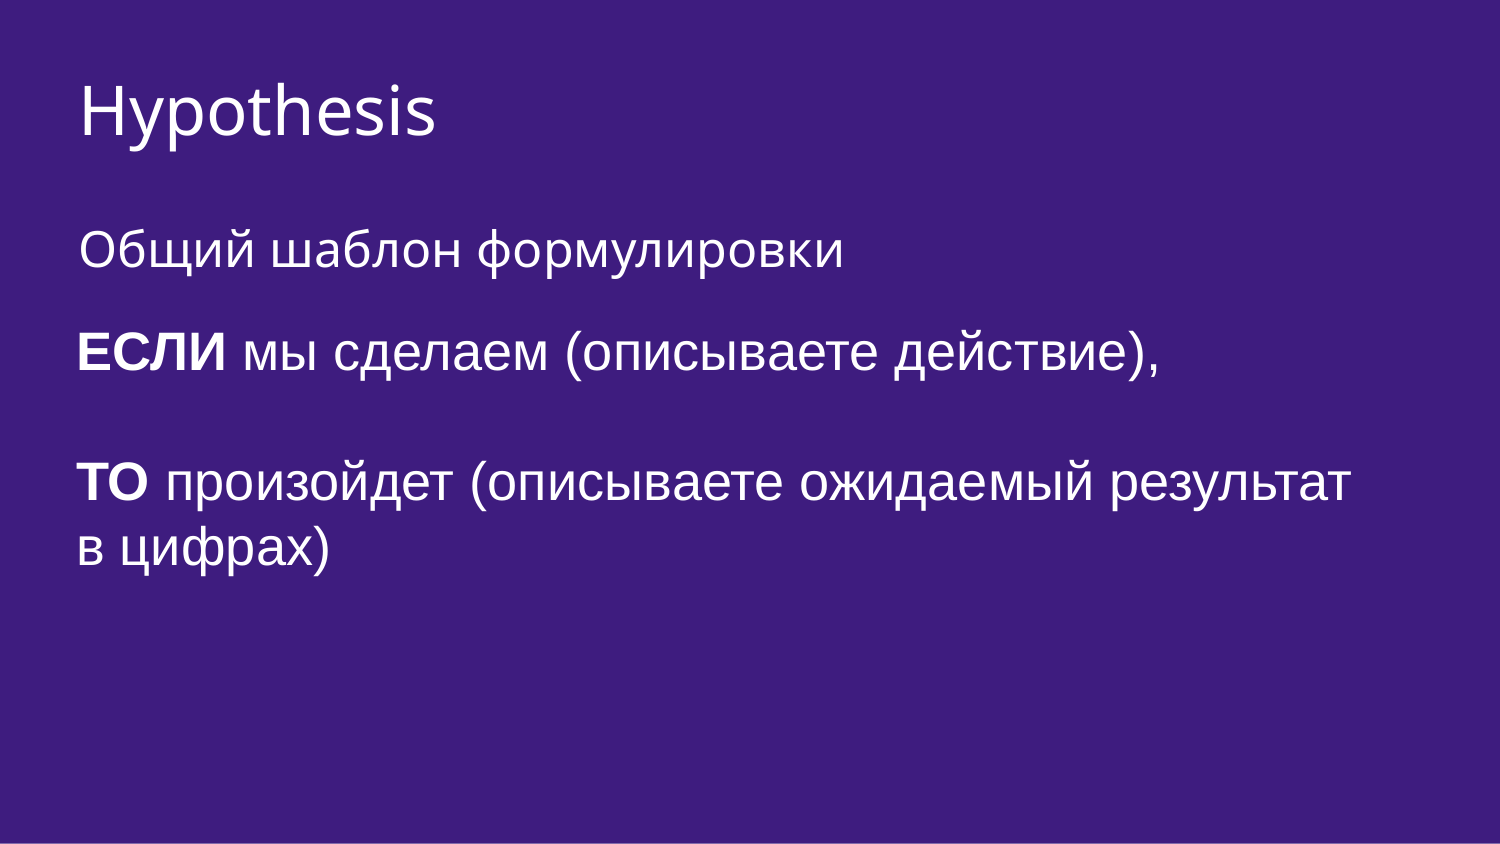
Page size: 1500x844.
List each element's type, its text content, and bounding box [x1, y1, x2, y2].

title Hypothesis Общий шаблон формулировки [66, 187, 1397, 245]
text_box ЕСЛИ мы сделаем (описываете действие), ТО произойдет (описываете ожидаемый результат в цифрах) [35, 245, 1397, 598]
